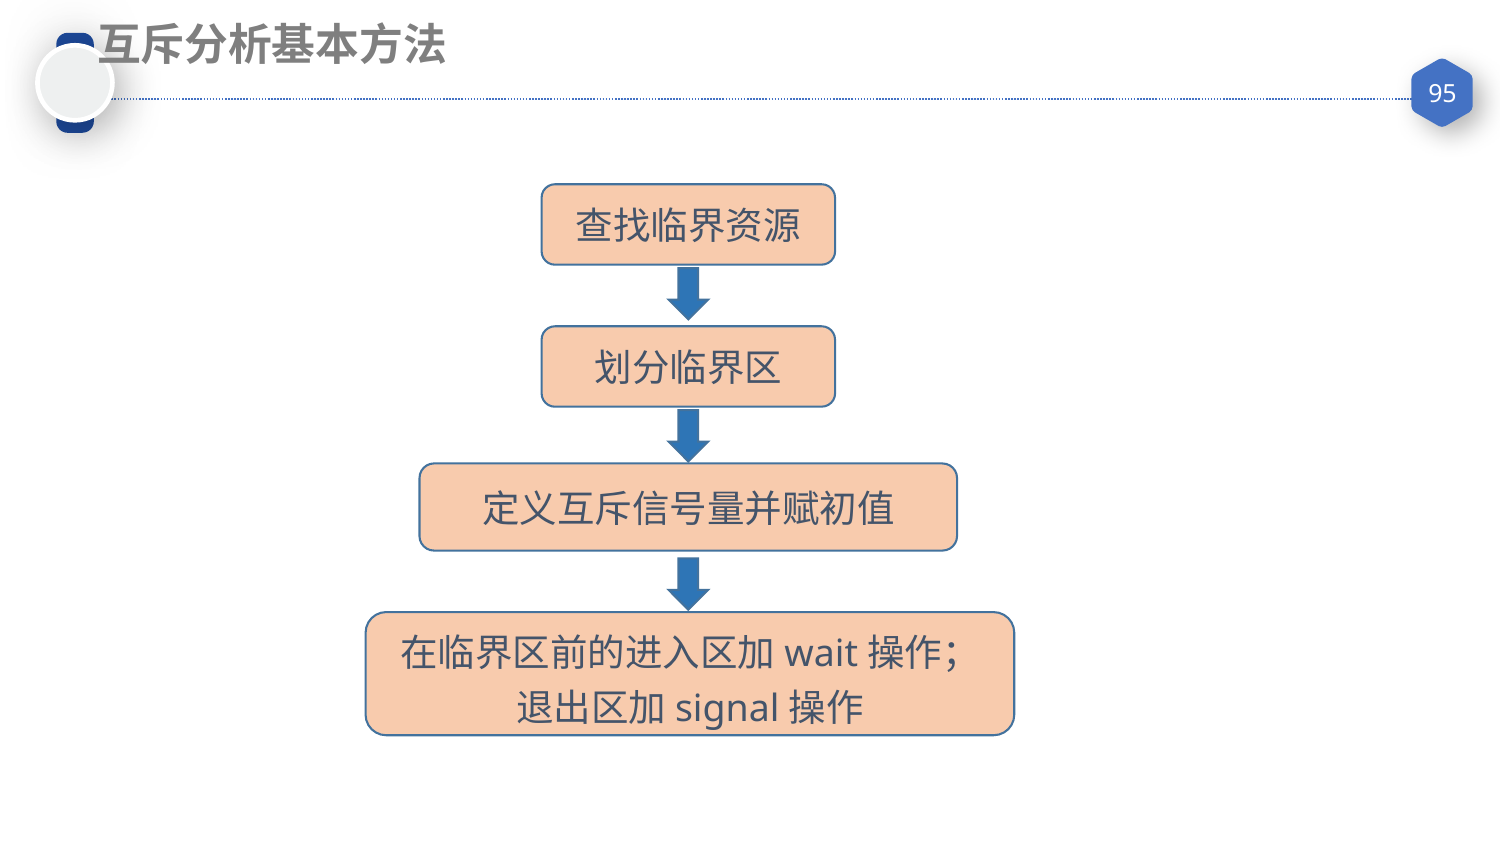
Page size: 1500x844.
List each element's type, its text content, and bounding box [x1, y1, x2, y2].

text_box 划分临界区 [540, 325, 837, 408]
text_box 互斥分析基本方法 [82, 9, 947, 77]
text_box [666, 557, 711, 612]
text_box 定义互斥信号量并赋初值 [418, 462, 959, 552]
text_box 在临界区前的进入区加wait操作； 退出区加signal操作 [364, 611, 1016, 737]
text_box [666, 267, 711, 321]
text_box 查找临界资源 [540, 183, 837, 266]
text_box [666, 409, 711, 463]
